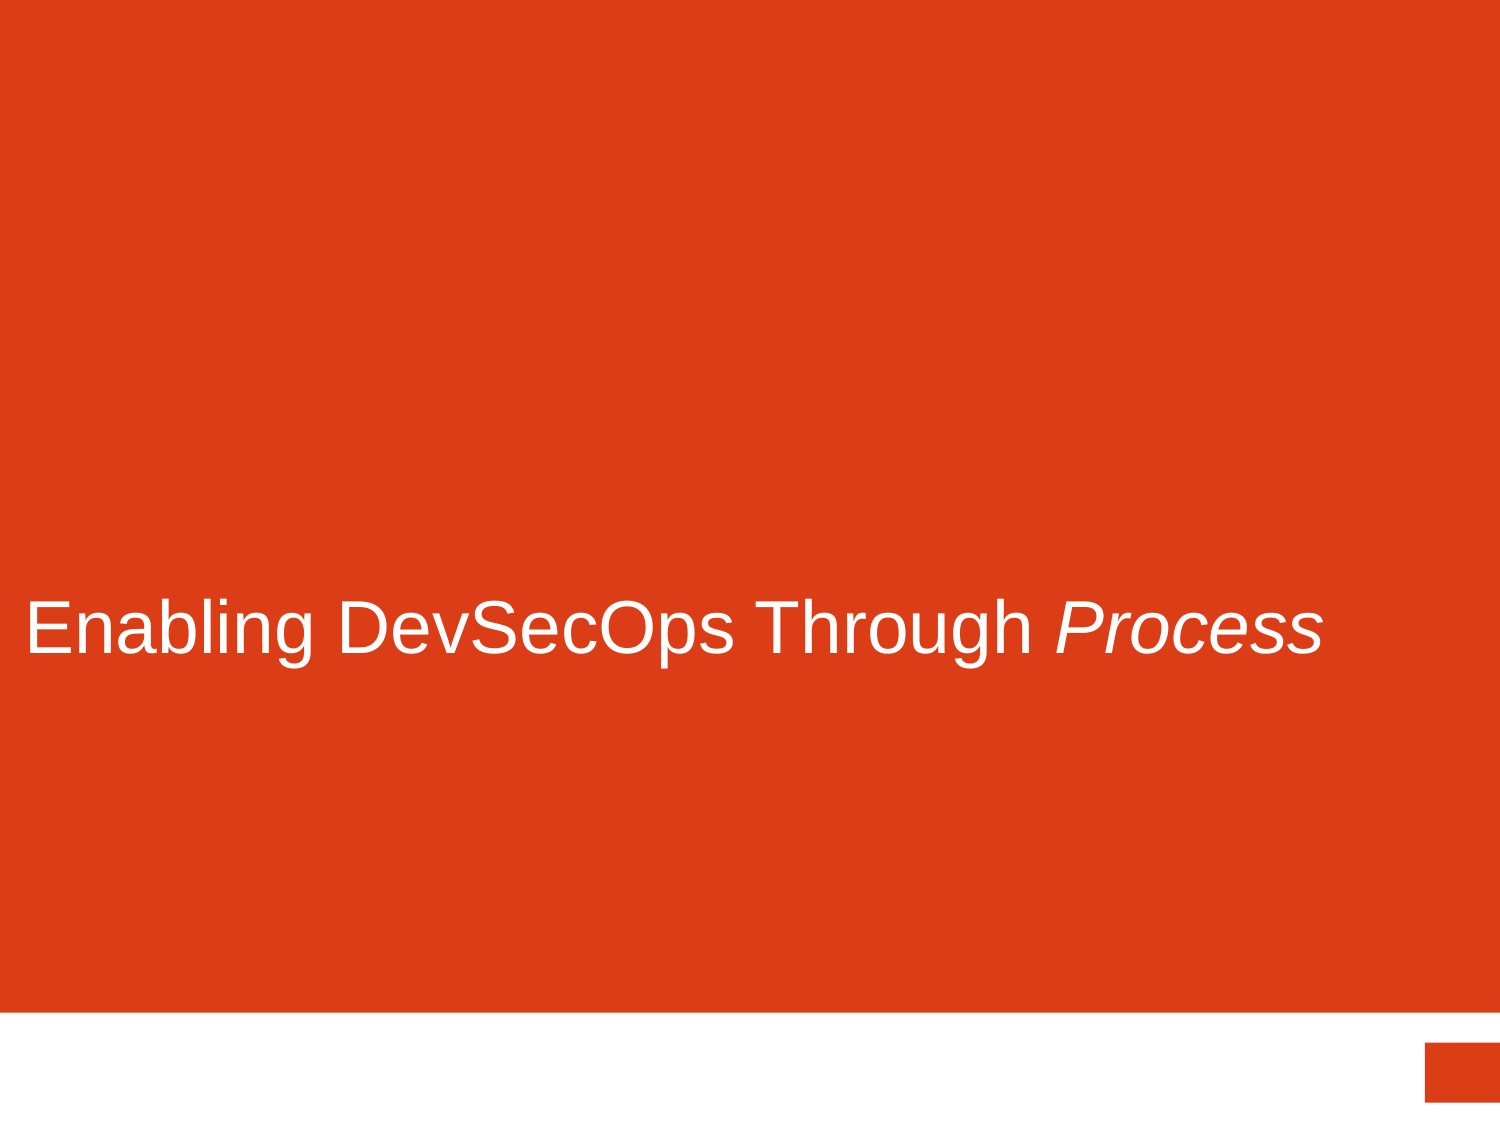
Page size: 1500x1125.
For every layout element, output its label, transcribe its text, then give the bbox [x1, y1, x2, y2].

title Enabling DevSecOps Through Process [22, 576, 1330, 767]
text_box [1424, 1042, 1500, 1103]
text_box [0, 0, 1500, 1013]
